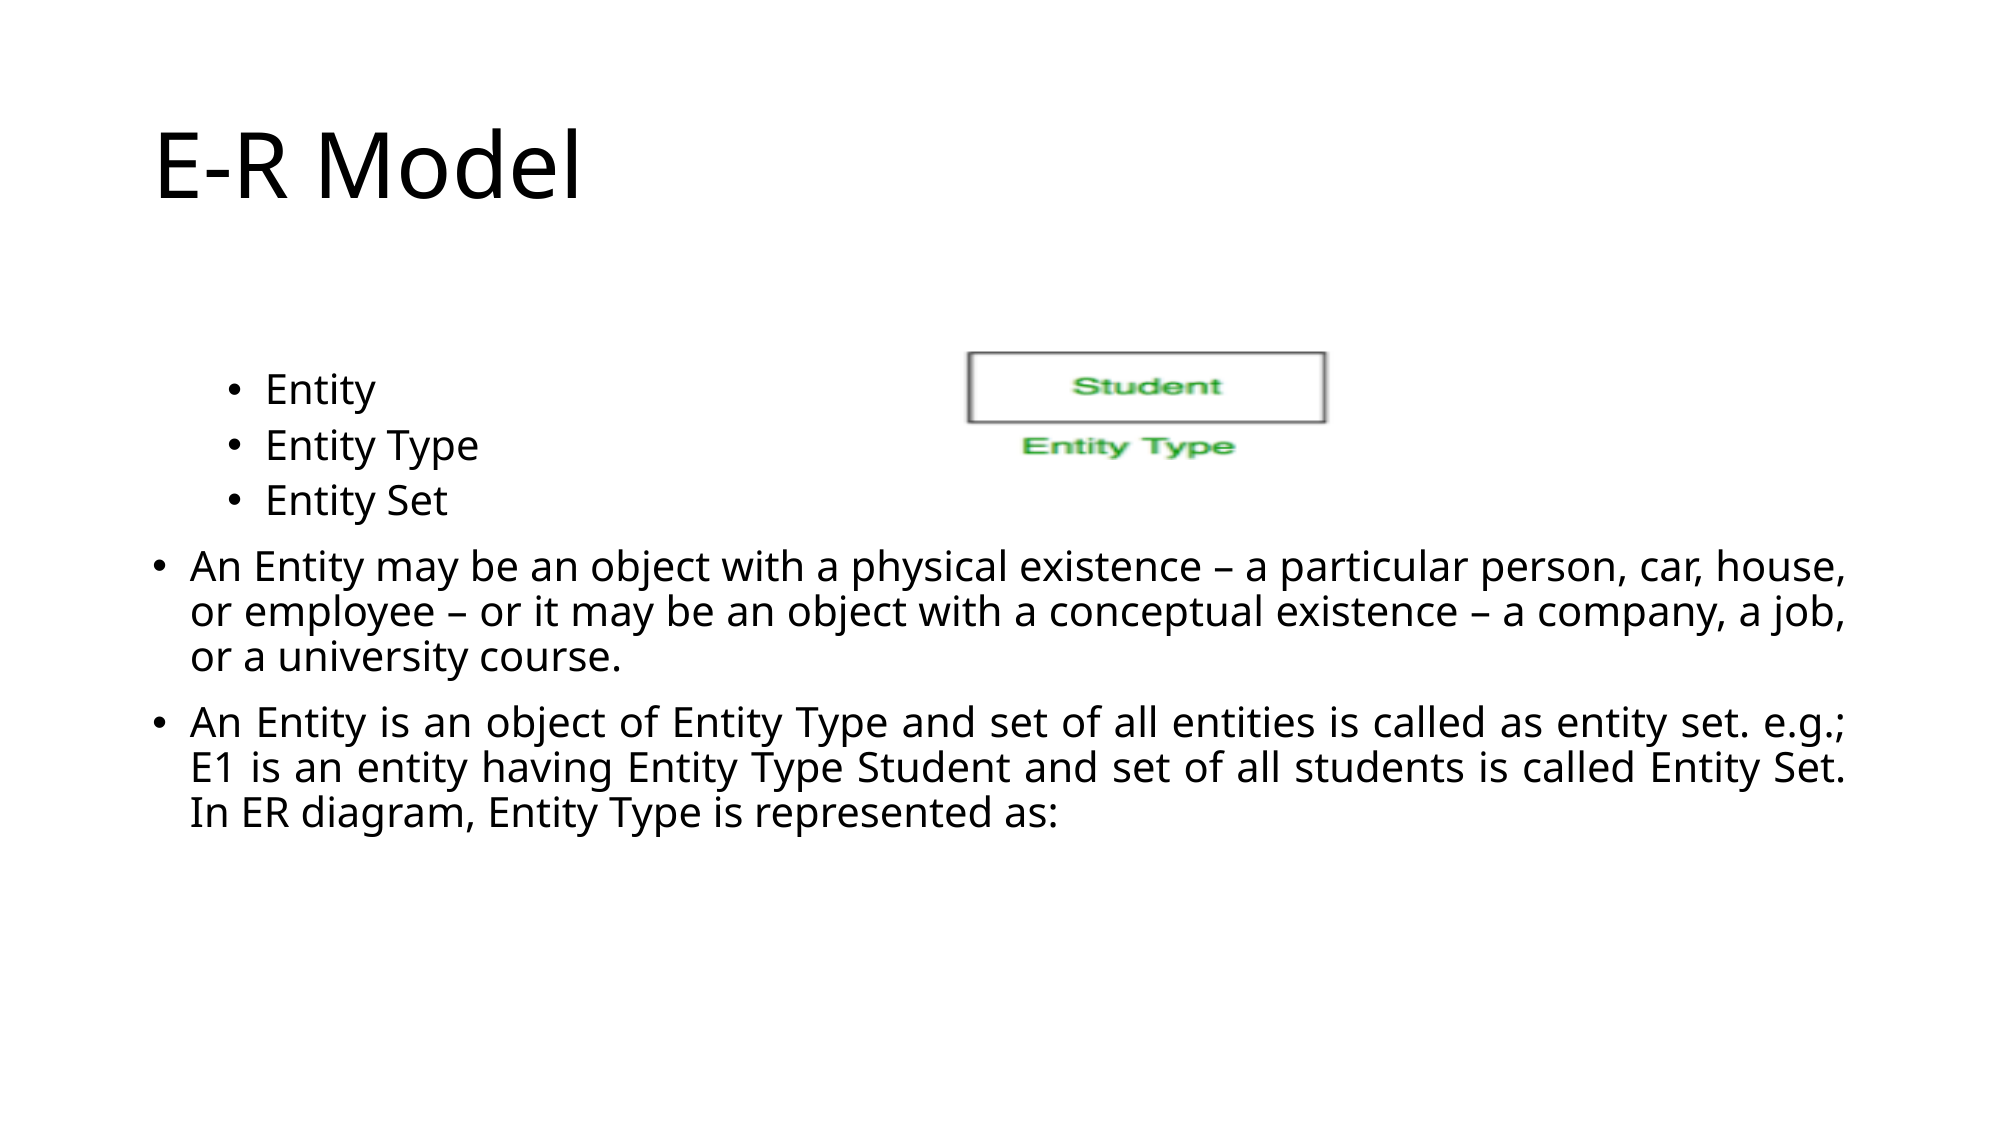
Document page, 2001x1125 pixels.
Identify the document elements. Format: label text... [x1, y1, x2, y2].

title E-R Model [137, 59, 1863, 278]
list Entity Entity Type Entity Set An Entity may be an object with a physical existence – a particular person, car, house, or employee – or it may be an object with a conceptual existence – a company, a job, or a university course. An Entity is an object of Entity Type and set of all entities is called as entity set. e.g.; E1 is an entity having Entity Type Student and set of all students is called Entity Set. In ER diagram, Entity Type is represented as: [137, 361, 1863, 989]
picture [956, 344, 1352, 460]
